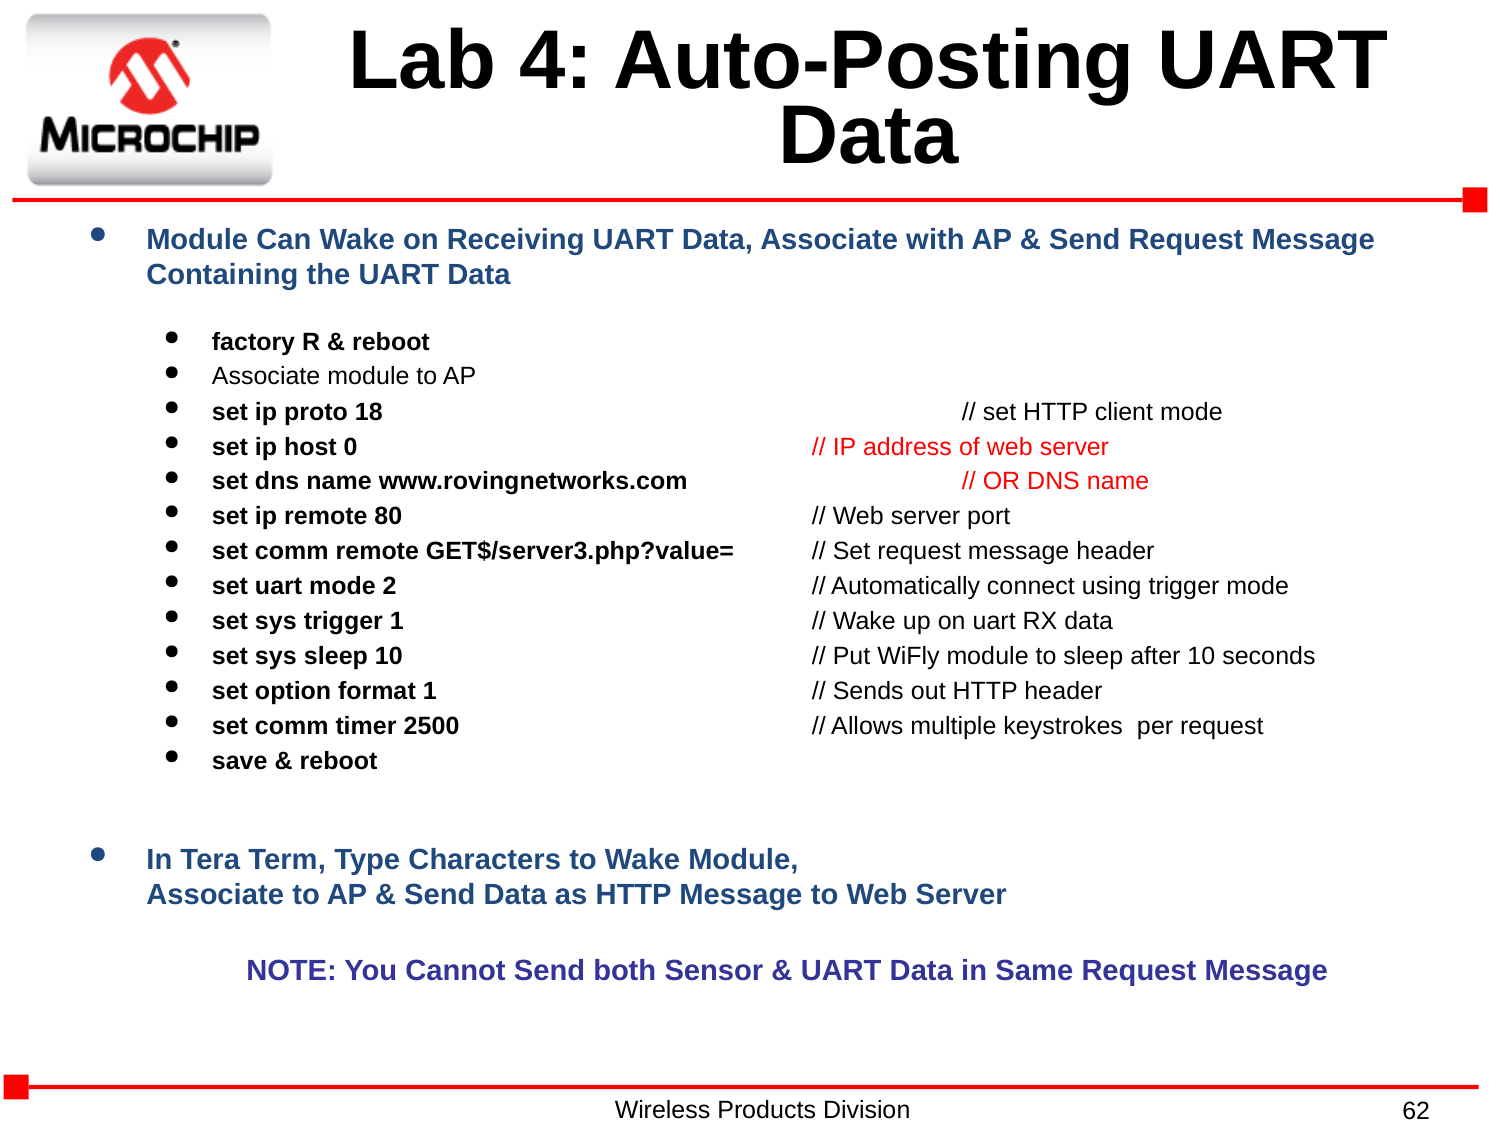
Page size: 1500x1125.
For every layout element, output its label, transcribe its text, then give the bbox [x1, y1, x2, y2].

picture [24, 12, 275, 188]
list Module Can Wake on Receiving UART Data, Associate with AP & Send Request Message Containing the UART Data factory R & reboot Associate module to AP set ip proto 18 // set HTTP client mode set ip host 0 // IP address of web server set dns name www.rovingnetworks.com // OR DNS name set ip remote 80 // Web server port set comm remote GET$/server3.php?value= // Set request message header set uart mode 2 // Automatically connect using trigger mode set sys trigger 1 // Wake up on uart RX data set sys sleep 10 // Put WiFly module to sleep after 10 seconds set option format 1 // Sends out HTTP header set comm timer 2500 // Allows multiple keystrokes per request save & reboot In Tera Term, Type Characters to Wake Module, Associate to AP & Send Data as HTTP Message to Web Server NOTE: You Cannot Send both Sensor & UART Data in Same Request Message [74, 212, 1426, 1013]
title Lab 4: Auto-Posting UART Data [312, 32, 1426, 176]
